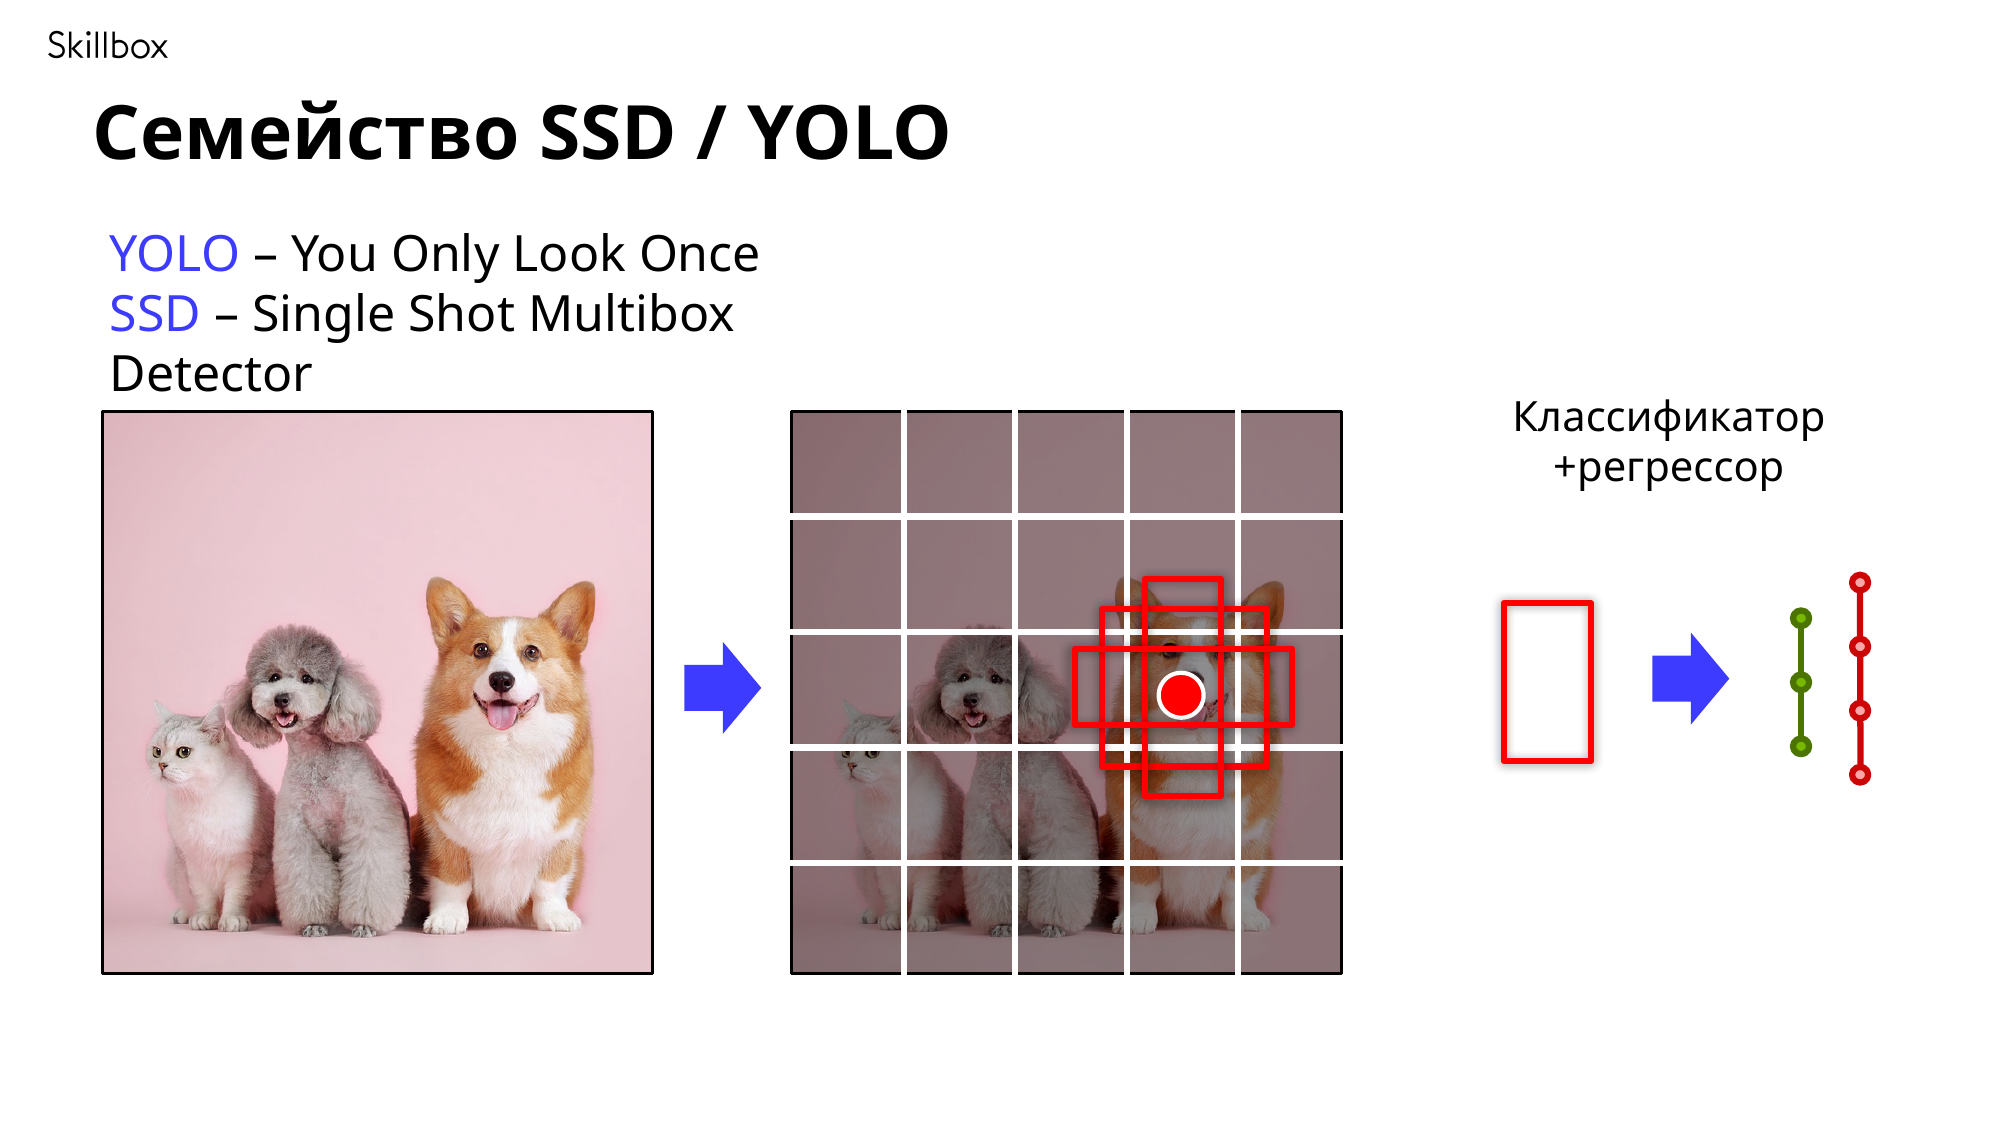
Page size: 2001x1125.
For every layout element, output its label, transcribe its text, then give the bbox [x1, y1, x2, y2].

text_box Семейство SSD / YOLO [77, 81, 1982, 190]
picture [103, 412, 652, 973]
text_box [1792, 574, 1869, 783]
text_box Классификатор +регрессор [1466, 382, 1872, 498]
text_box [789, 401, 1346, 979]
text_box [1652, 632, 1730, 725]
picture [48, 30, 168, 59]
text_box [684, 641, 762, 734]
text_box YOLO – You Only Look Once SSD – Single Shot Multibox Detector [94, 214, 962, 410]
text_box [1503, 603, 1592, 761]
